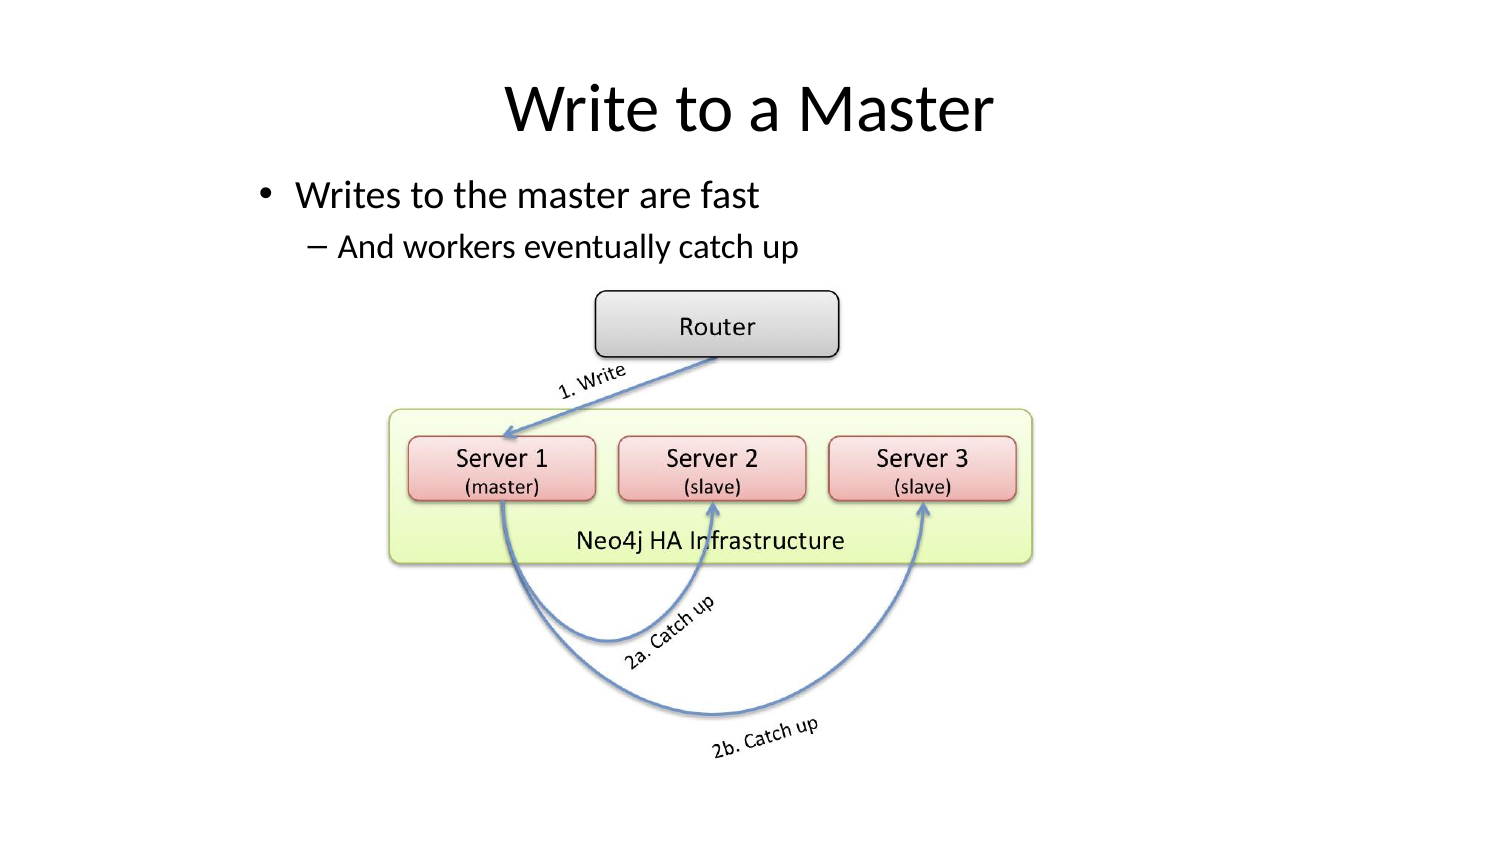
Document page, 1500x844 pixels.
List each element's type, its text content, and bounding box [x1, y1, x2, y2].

list Writes to the master are fast And workers eventually catch up [243, 161, 1257, 275]
title Write to a Master [75, 33, 1425, 175]
picture [383, 286, 1039, 772]
